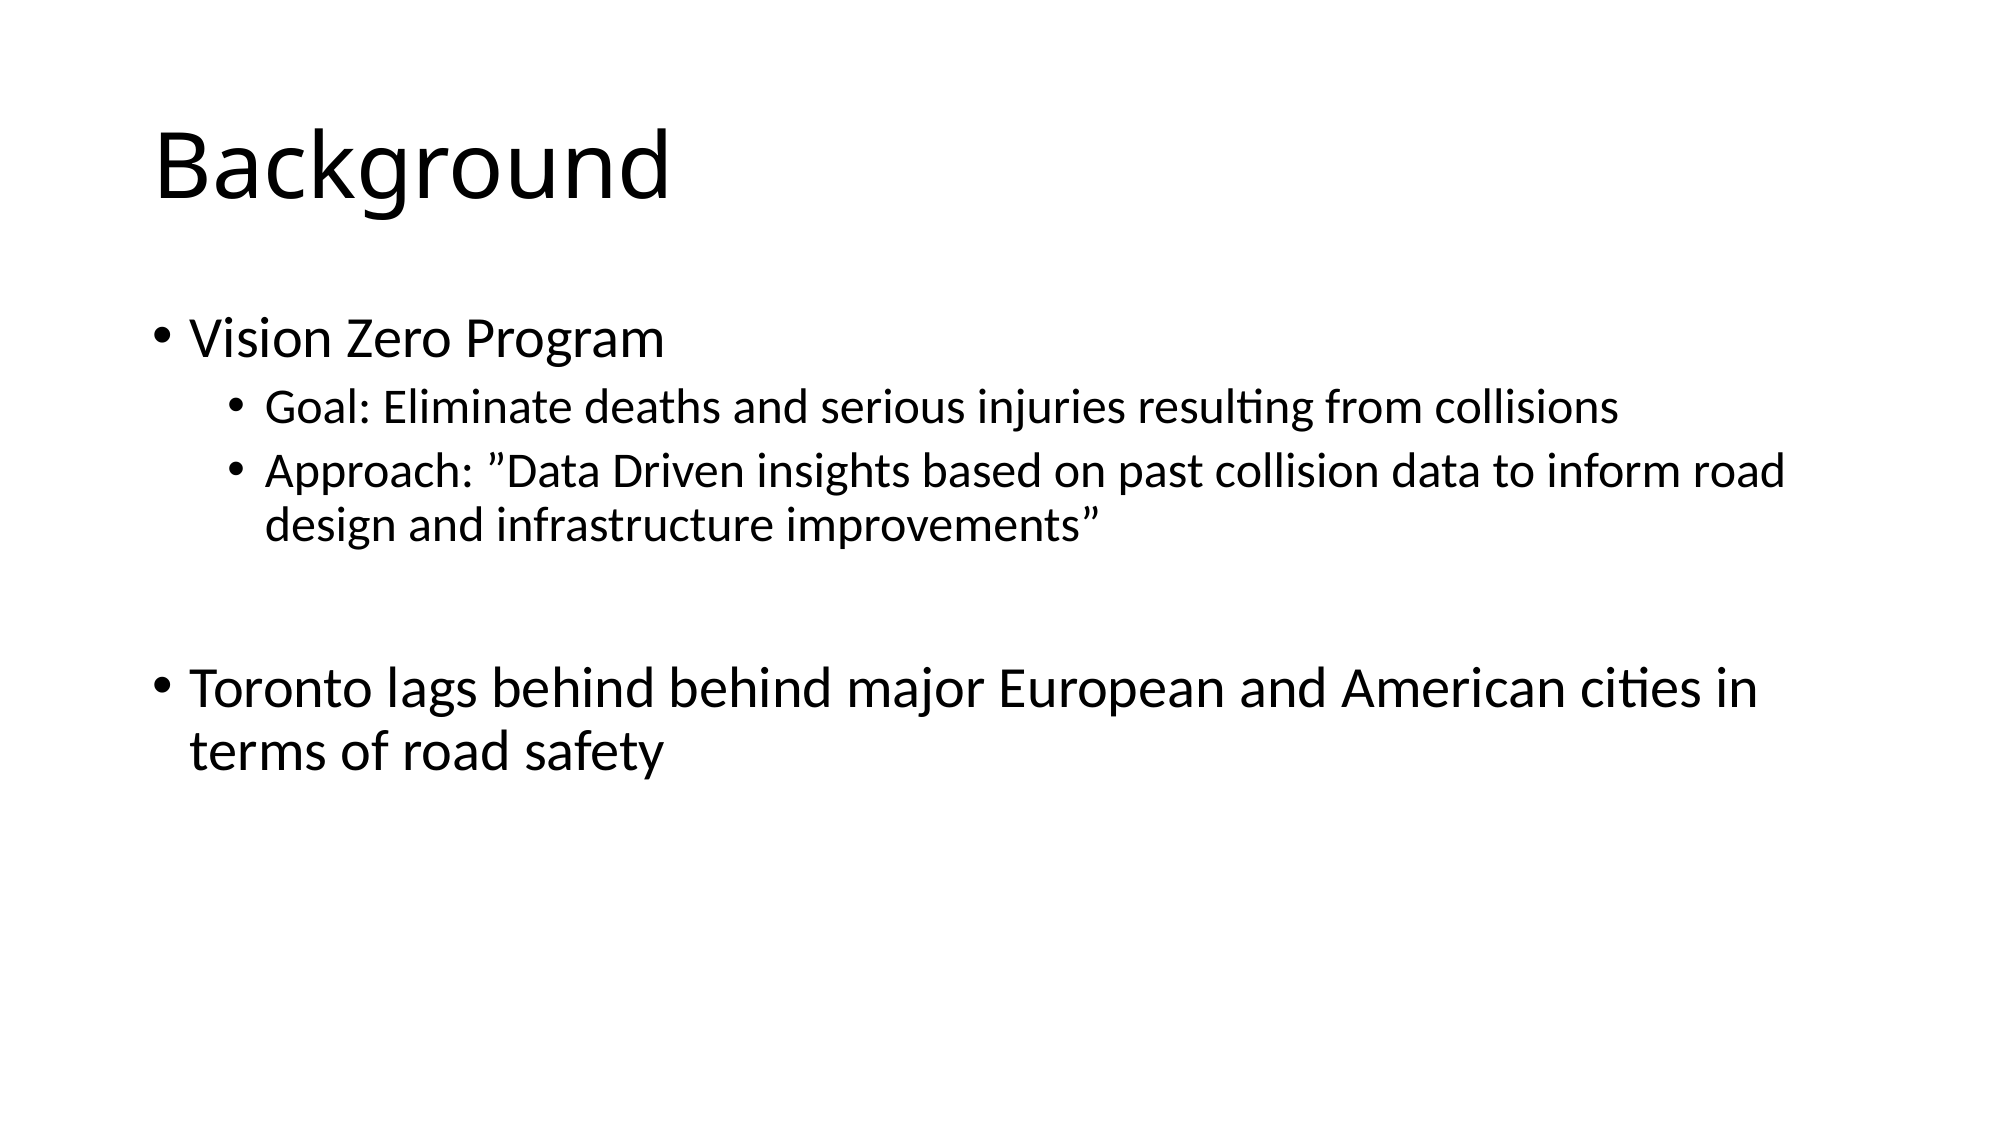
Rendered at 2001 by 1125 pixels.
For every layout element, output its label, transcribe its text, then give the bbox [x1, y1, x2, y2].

title Background [137, 59, 1863, 278]
list Vision Zero Program Goal: Eliminate deaths and serious injuries resulting from collisions Approach: ”Data Driven insights based on past collision data to inform road design and infrastructure improvements” Toronto lags behind behind major European and American cities in terms of road safety [137, 299, 1863, 1014]
